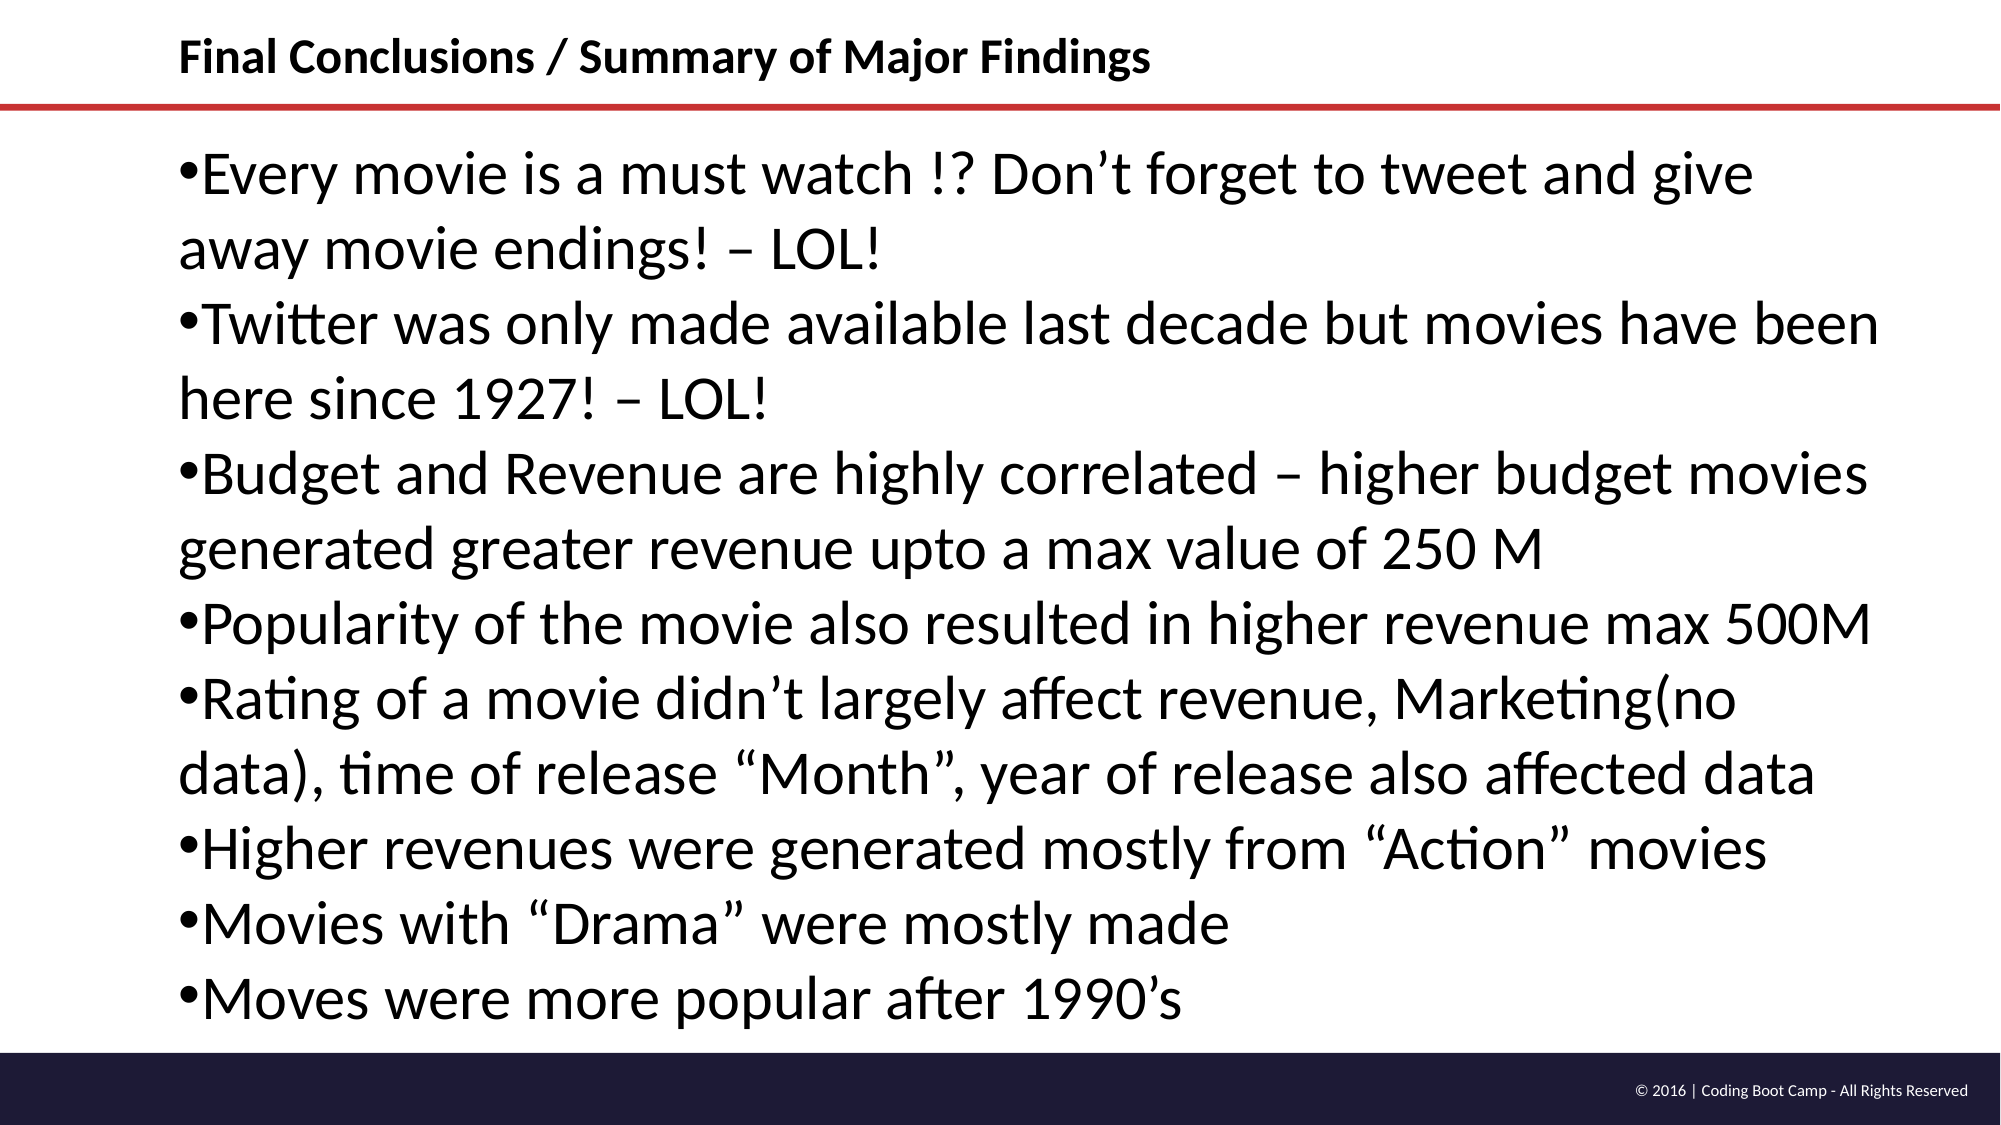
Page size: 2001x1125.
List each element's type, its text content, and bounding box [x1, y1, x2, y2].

text_box Final Conclusions / Summary of Major Findings [171, 16, 1285, 91]
text_box Every movie is a must watch !? Don’t forget to tweet and give away movie endings! – LOL! Twitter was only made available last decade but movies have been here since 1927! – LOL! Budget and Revenue are highly correlated – higher budget movies generated greater revenue upto a max value of 250 M Popularity of the movie also resulted in higher revenue max 500M Rating of a movie didn’t largely affect revenue, Marketing(no data), time of release “Month”, year of release also affected data Higher revenues were generated mostly from “Action” movies Movies with “Drama” were mostly made Moves were more popular after 1990’s [171, 124, 1898, 1125]
